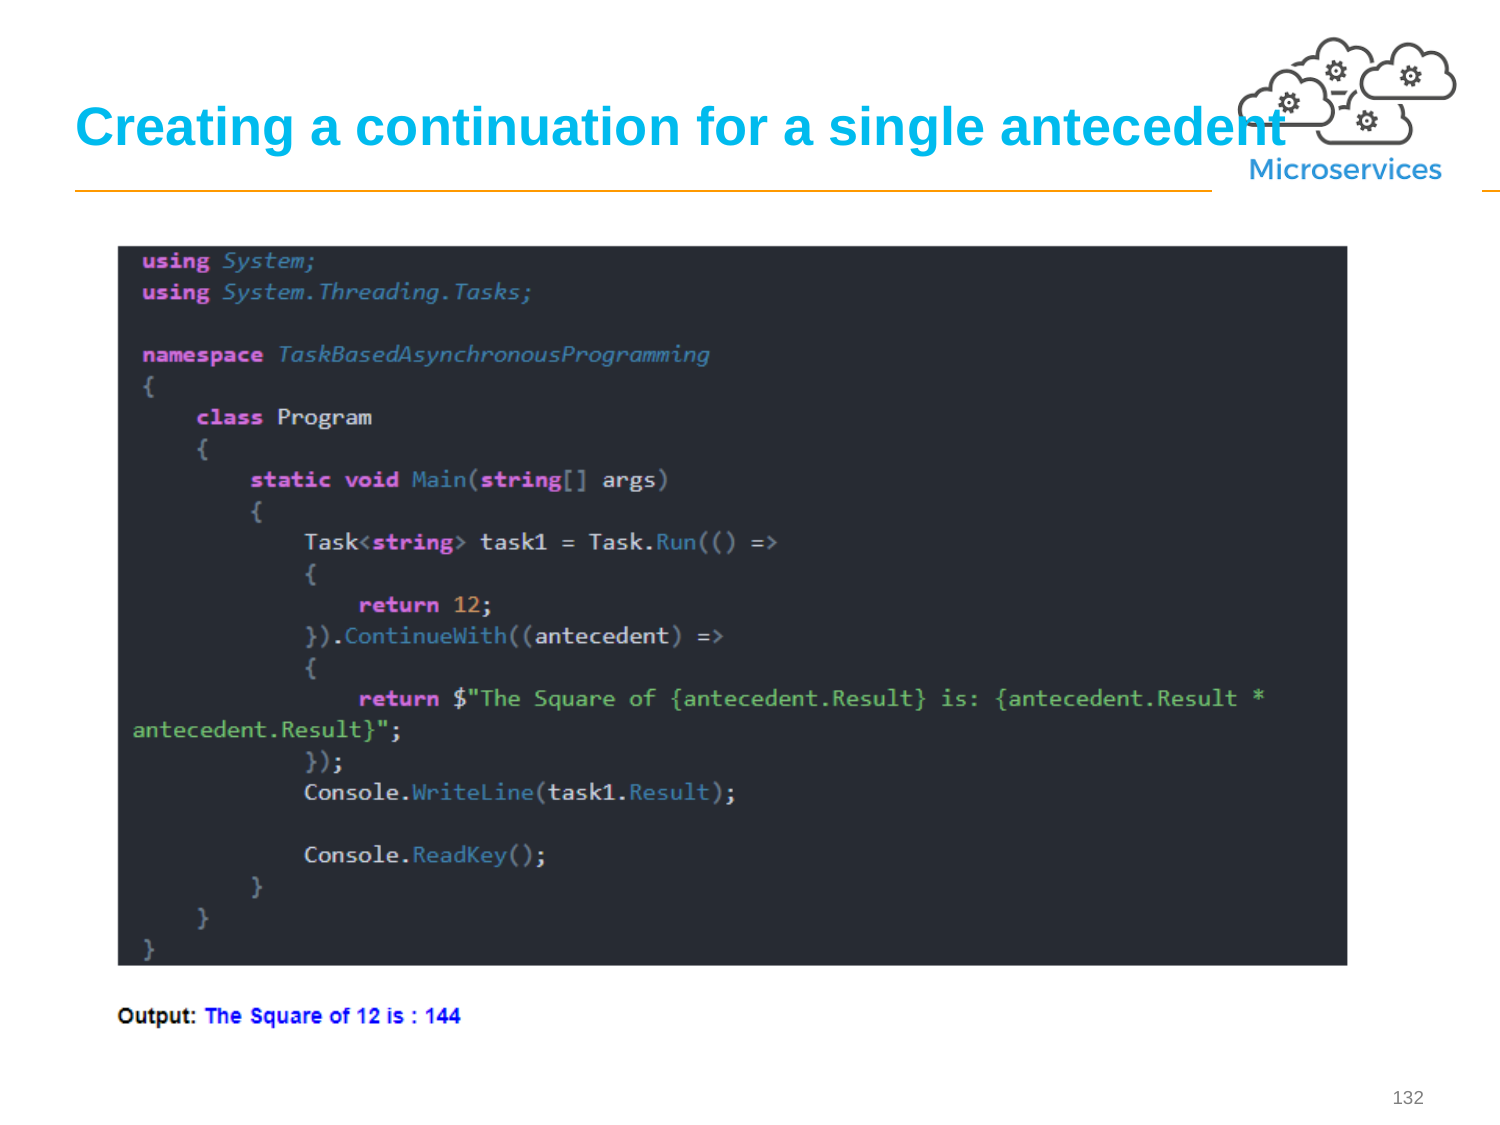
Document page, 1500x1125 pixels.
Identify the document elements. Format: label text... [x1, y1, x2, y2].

picture [112, 237, 1357, 1030]
title Creating a continuation for a single antecedent [75, 27, 1422, 157]
picture [1212, 1, 1482, 203]
